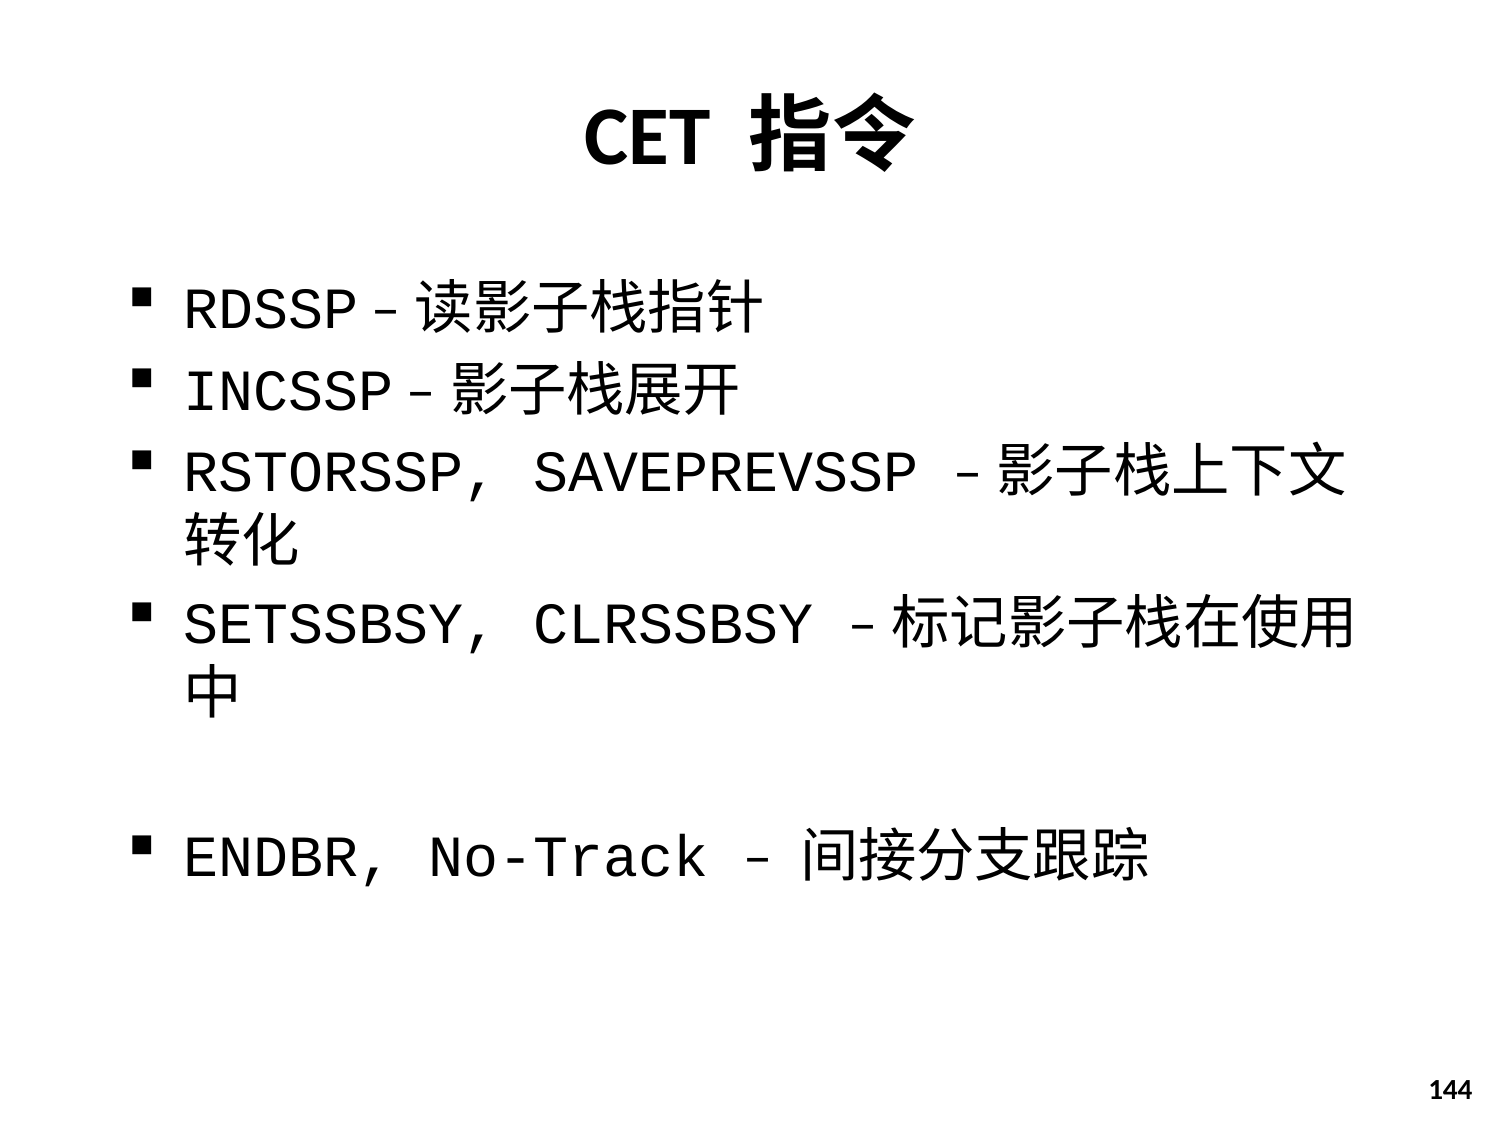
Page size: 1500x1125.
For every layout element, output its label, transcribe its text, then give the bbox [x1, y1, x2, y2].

title CET 指令 [112, 37, 1388, 225]
slide_number 144 [1174, 1062, 1488, 1125]
list RDSSP –读影子栈指针 INCSSP –影子栈展开 RSTORSSP, SAVEPREVSSP –影子栈上下文转化 SETSSBSY, CLRSSBSY –标记影子栈在使用中 ENDBR, No-Track – 间接分支跟踪 [112, 262, 1388, 1000]
